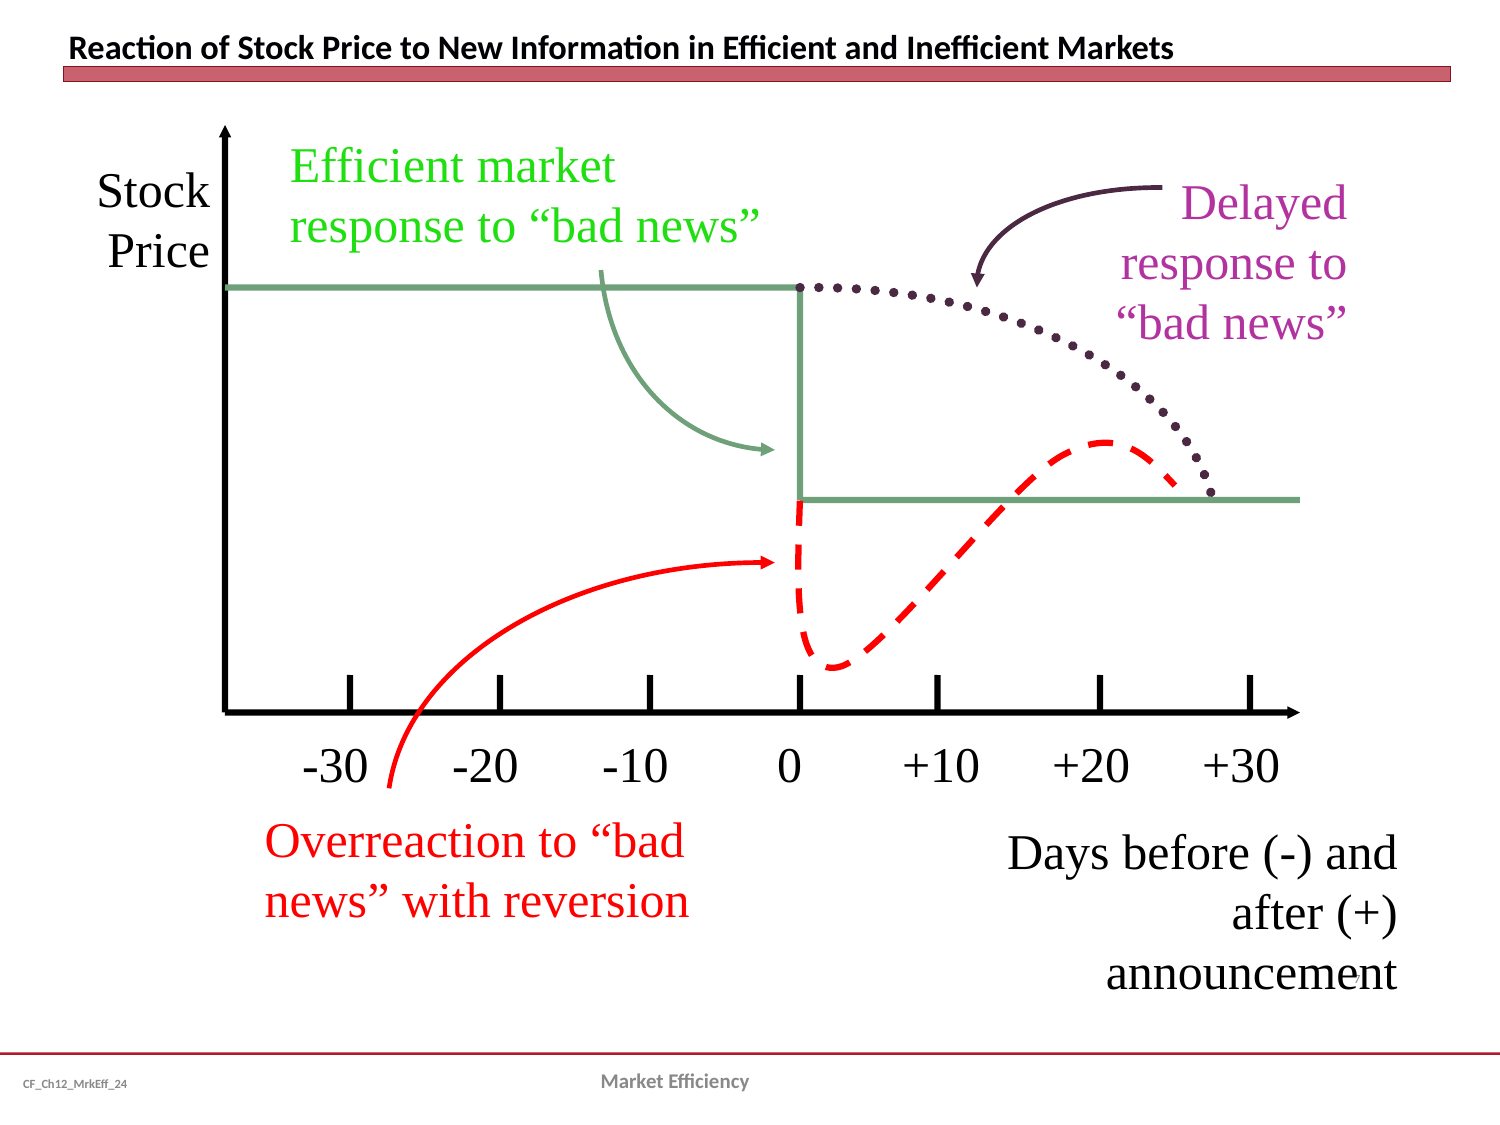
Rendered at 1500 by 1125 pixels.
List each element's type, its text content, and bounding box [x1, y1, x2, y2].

text_box [800, 287, 1213, 538]
text_box Efficient market response to “bad news” [274, 124, 813, 260]
footer Market Efficiency [437, 1050, 913, 1111]
text_box [1250, 708, 1300, 717]
title Reaction of Stock Price to New Information in Efficient and Inefficient Markets [68, 6, 1457, 67]
text_box Delayed response to “bad news” [999, 162, 1363, 358]
text_box Days before (-) and after (+) announcement [912, 812, 1413, 1008]
text_box [600, 249, 775, 456]
text_box [220, 124, 230, 712]
text_box [971, 187, 1163, 288]
text_box [388, 556, 775, 813]
text_box Overreaction to “bad news” with reversion [249, 799, 788, 935]
text_box [798, 500, 990, 668]
text_box -30 -20 -10 0 +10 +20 +30 [764, 724, 1325, 800]
text_box Stock Price [24, 149, 225, 285]
text_box -30 -20 -10 0 +10 +20 +30 [287, 724, 538, 799]
